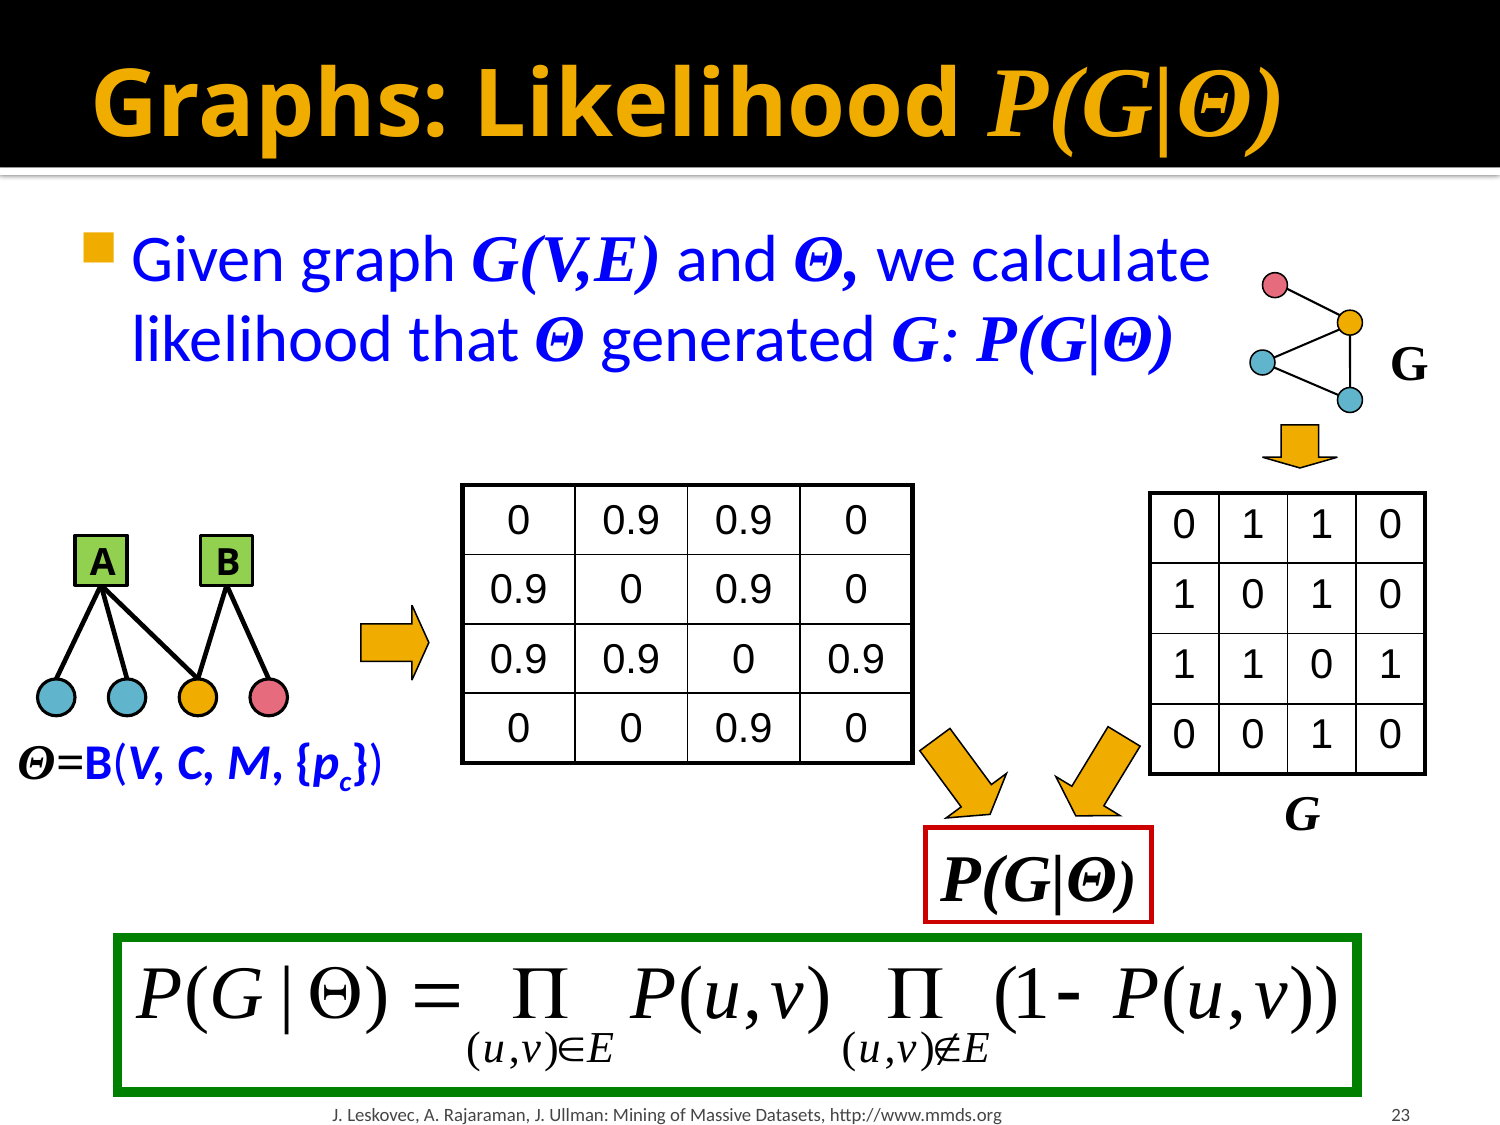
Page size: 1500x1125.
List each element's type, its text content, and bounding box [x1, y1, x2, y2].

text_box [919, 728, 1007, 818]
table_header 0.9 [688, 487, 799, 554]
text_box B [200, 535, 253, 584]
table_cell 1 [1152, 634, 1218, 703]
table_cell 0 [1220, 564, 1287, 633]
text_box [360, 605, 429, 681]
table_header 1 [1288, 495, 1355, 562]
text_box [178, 687, 218, 717]
table_cell 0.9 [576, 625, 687, 692]
text_box [1337, 387, 1363, 413]
table_header 0 [801, 487, 910, 554]
table_cell 1 [1288, 564, 1355, 633]
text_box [100, 585, 195, 679]
text_box [249, 679, 289, 717]
footer J. Leskovec, A. Rajaraman, J. Ullman: Mining of Massive Datasets, http://www.mmds.org [324, 1096, 1175, 1125]
text_box Θ=B(V, C, M, {pc}) [2, 721, 399, 805]
table_cell 1 [1357, 634, 1423, 703]
table_cell 0 [1220, 705, 1287, 772]
table_cell 0.9 [465, 555, 574, 623]
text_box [122, 942, 1353, 1088]
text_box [226, 585, 269, 679]
table_cell 0 [1357, 564, 1423, 633]
text_box [1262, 272, 1288, 298]
table_header 1 [1220, 495, 1287, 562]
table_cell 0 [576, 555, 687, 623]
slide_number 23 [1175, 1046, 1425, 1125]
table_header 0 [1357, 495, 1423, 562]
table_cell 1 [1152, 564, 1218, 633]
table_cell 0.9 [801, 625, 910, 692]
text_box [36, 679, 76, 717]
table_cell 0 [1357, 705, 1423, 772]
table_cell 0 [801, 694, 910, 761]
table_cell 0 [1152, 705, 1218, 772]
list Given graph G(V,E) and Θ, we calculate likelihood that Θ generated G: P(G|Θ) [50, 200, 1238, 861]
table_header 0 [1152, 495, 1218, 562]
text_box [56, 585, 97, 679]
text_box [1055, 726, 1141, 816]
text_box [1262, 424, 1338, 468]
table_cell 0 [576, 694, 687, 761]
text_box G [1269, 772, 1336, 848]
text_box [1337, 310, 1363, 336]
title Graphs: Likelihood P(G|Θ) [75, 24, 1425, 168]
table_cell 0.9 [465, 625, 574, 692]
table_cell 1 [1220, 634, 1287, 703]
text_box P(G|Θ) [925, 827, 1152, 923]
table_cell 0 [801, 555, 910, 623]
table_header 0.9 [576, 487, 687, 554]
table_cell 0.9 [688, 555, 799, 623]
text_box G [1375, 322, 1444, 398]
table_cell 0 [465, 694, 574, 761]
text_box [107, 687, 147, 717]
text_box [197, 585, 224, 679]
table_cell 0 [688, 625, 799, 692]
table_cell 1 [1288, 705, 1355, 772]
table_header 0 [465, 487, 574, 554]
table_cell 0 [1288, 634, 1355, 703]
table_cell 0.9 [688, 694, 799, 761]
text_box [1250, 350, 1276, 376]
text_box A [74, 535, 128, 583]
